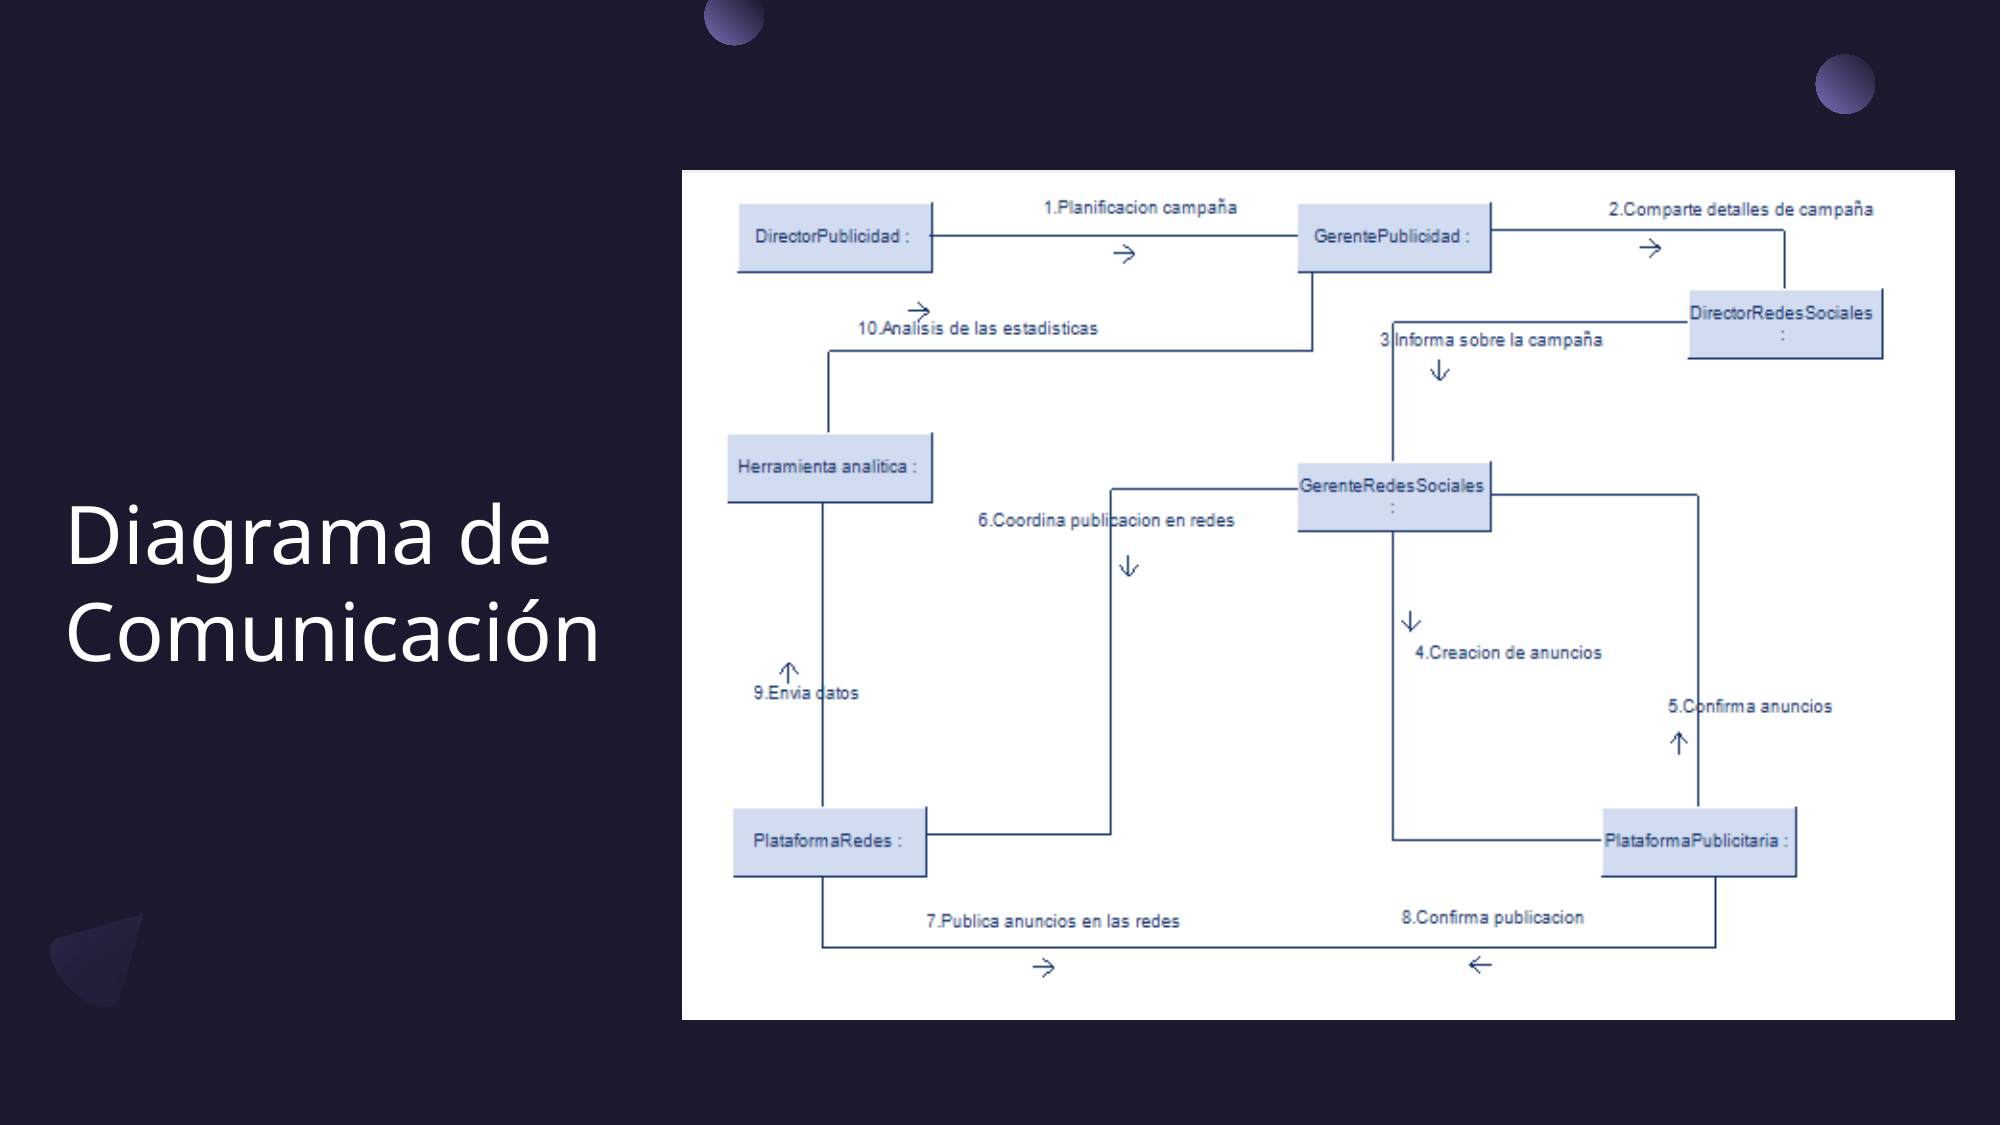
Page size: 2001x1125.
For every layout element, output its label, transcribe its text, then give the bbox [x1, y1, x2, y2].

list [682, 170, 1955, 1020]
title Diagrama de Comunicación [64, 484, 619, 707]
